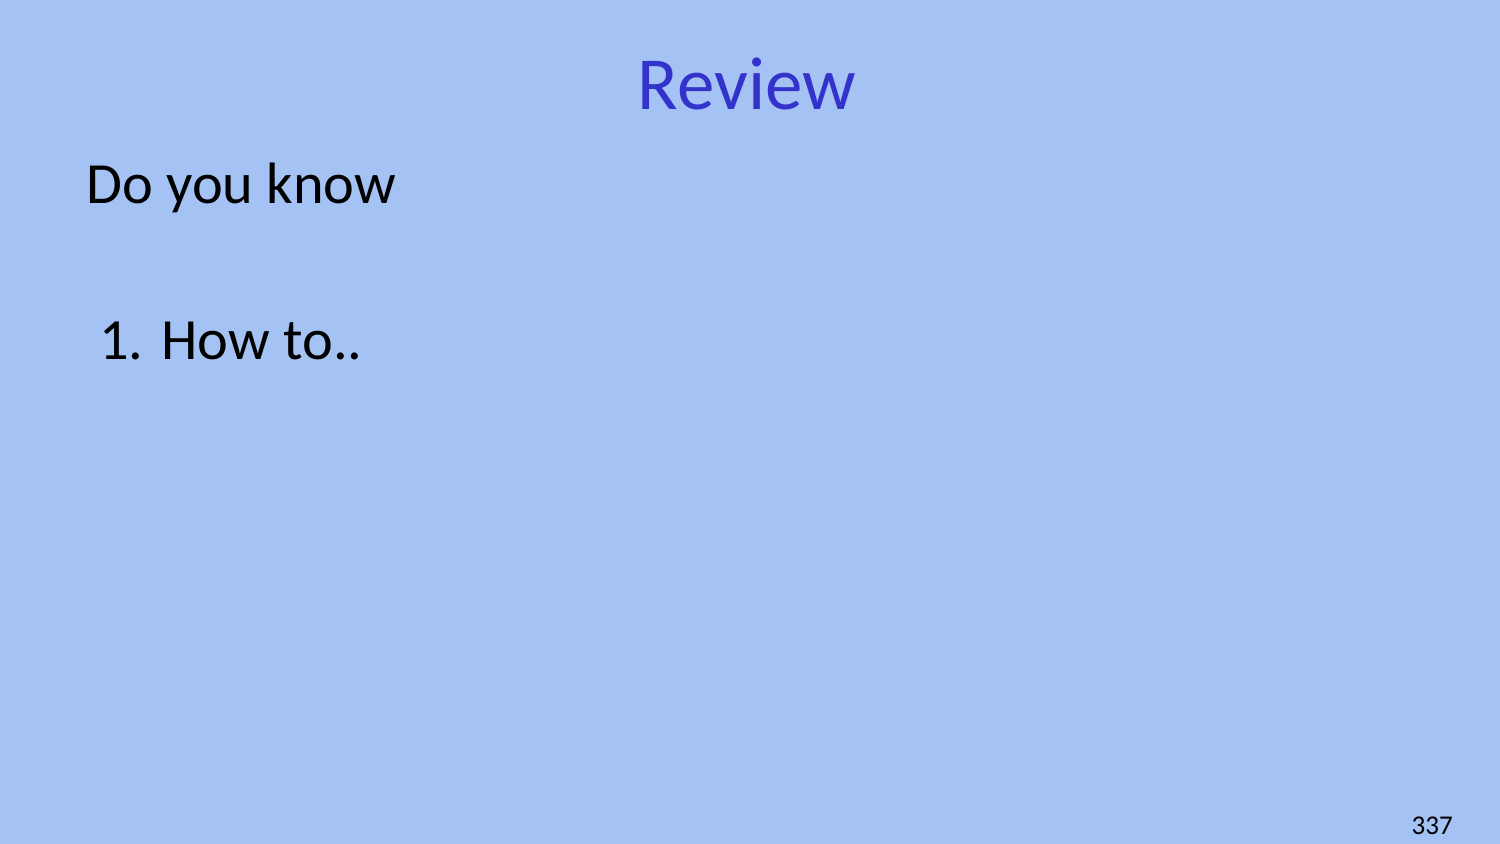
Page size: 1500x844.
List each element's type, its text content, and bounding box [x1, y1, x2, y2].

title Review [112, 0, 1388, 139]
list Do you know How to.. [81, 139, 1419, 796]
slide_number ‹#› [1372, 802, 1492, 827]
